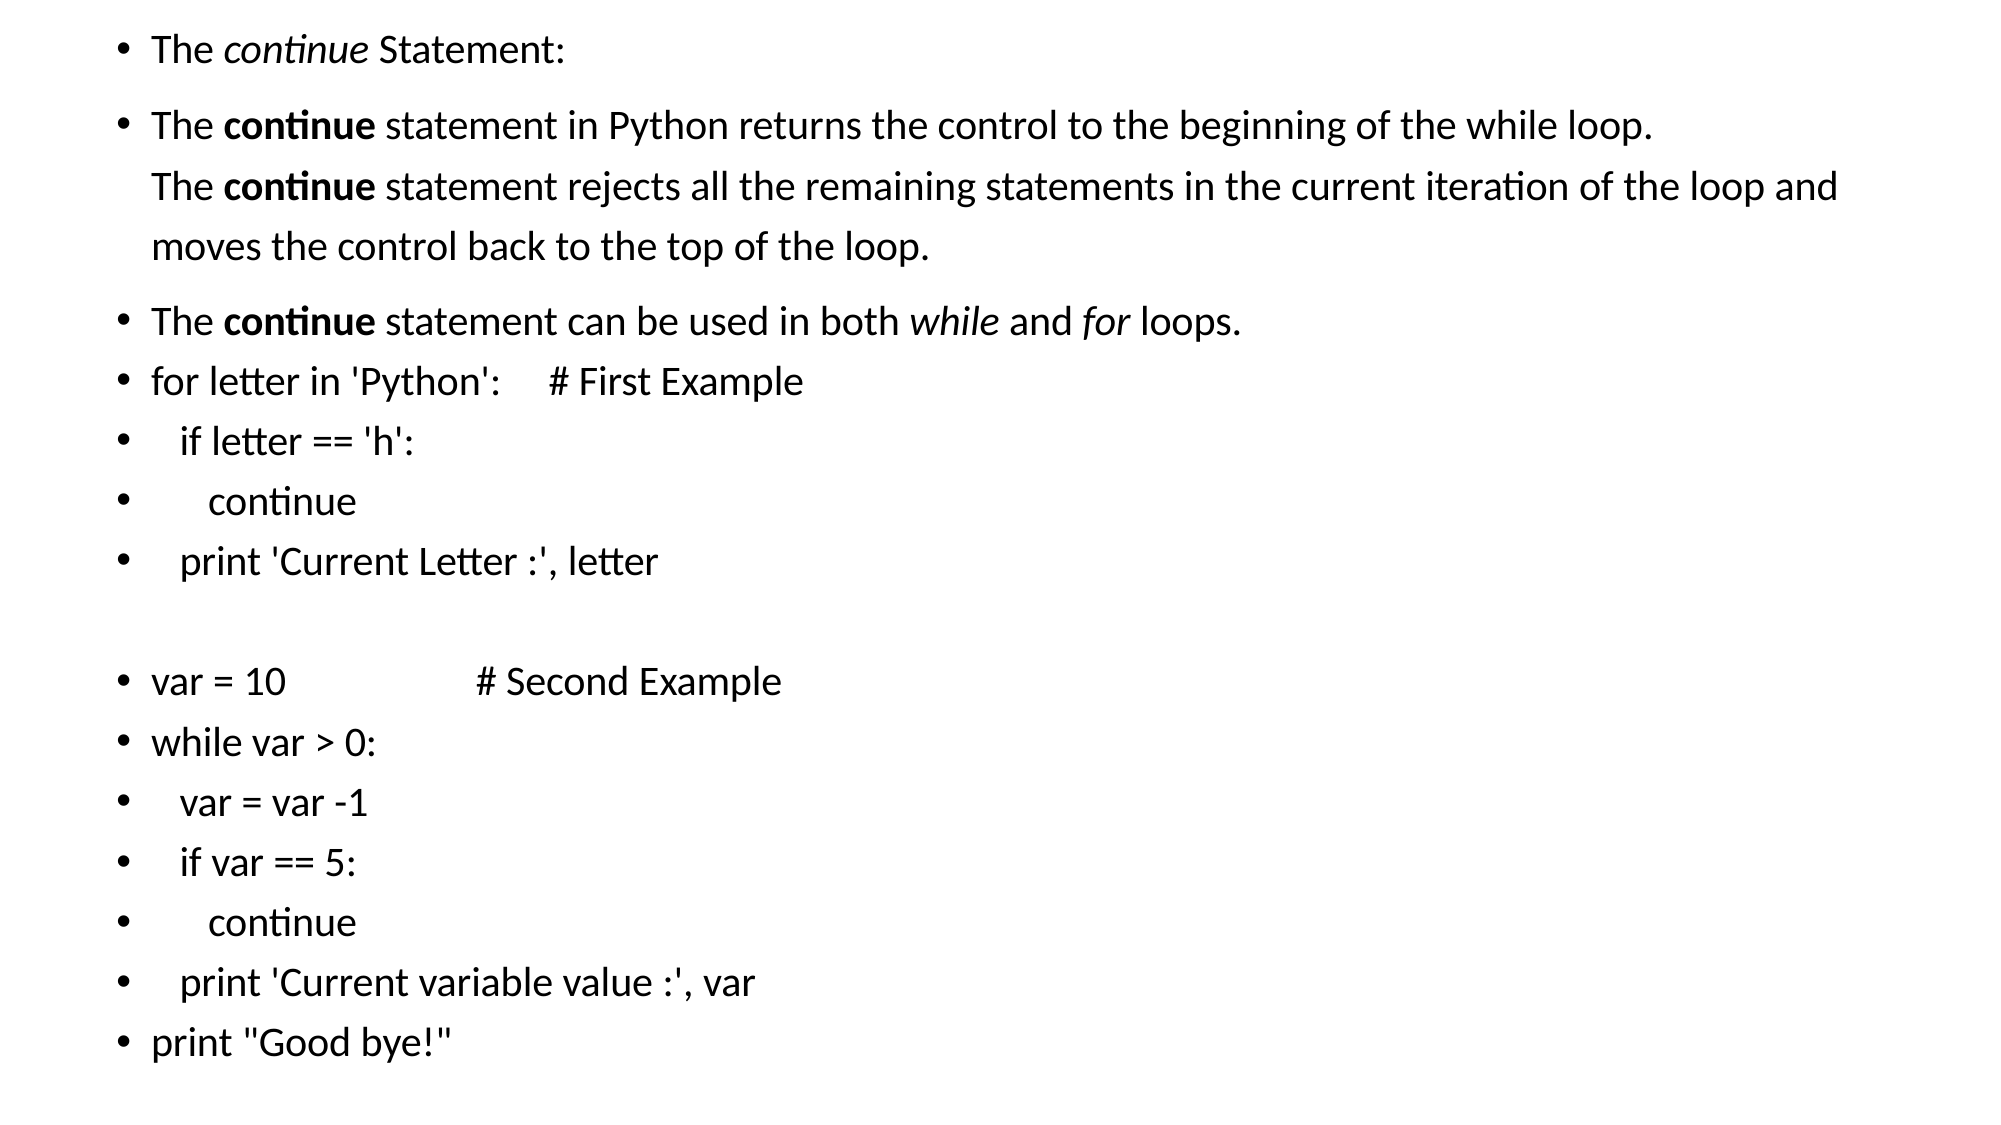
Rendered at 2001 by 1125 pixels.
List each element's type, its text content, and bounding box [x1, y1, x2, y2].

list The continue Statement: The continue statement in Python returns the control to the beginning of the while loop. The continue statement rejects all the remaining statements in the current iteration of the loop and moves the control back to the top of the loop. The continue statement can be used in both while and for loops. for letter in 'Python': # First Example if letter == 'h': continue print 'Current Letter :', letter var = 10 # Second Example while var > 0: var = var -1 if var == 5: continue print 'Current variable value :', var print "Good bye!" [101, 20, 1942, 1087]
